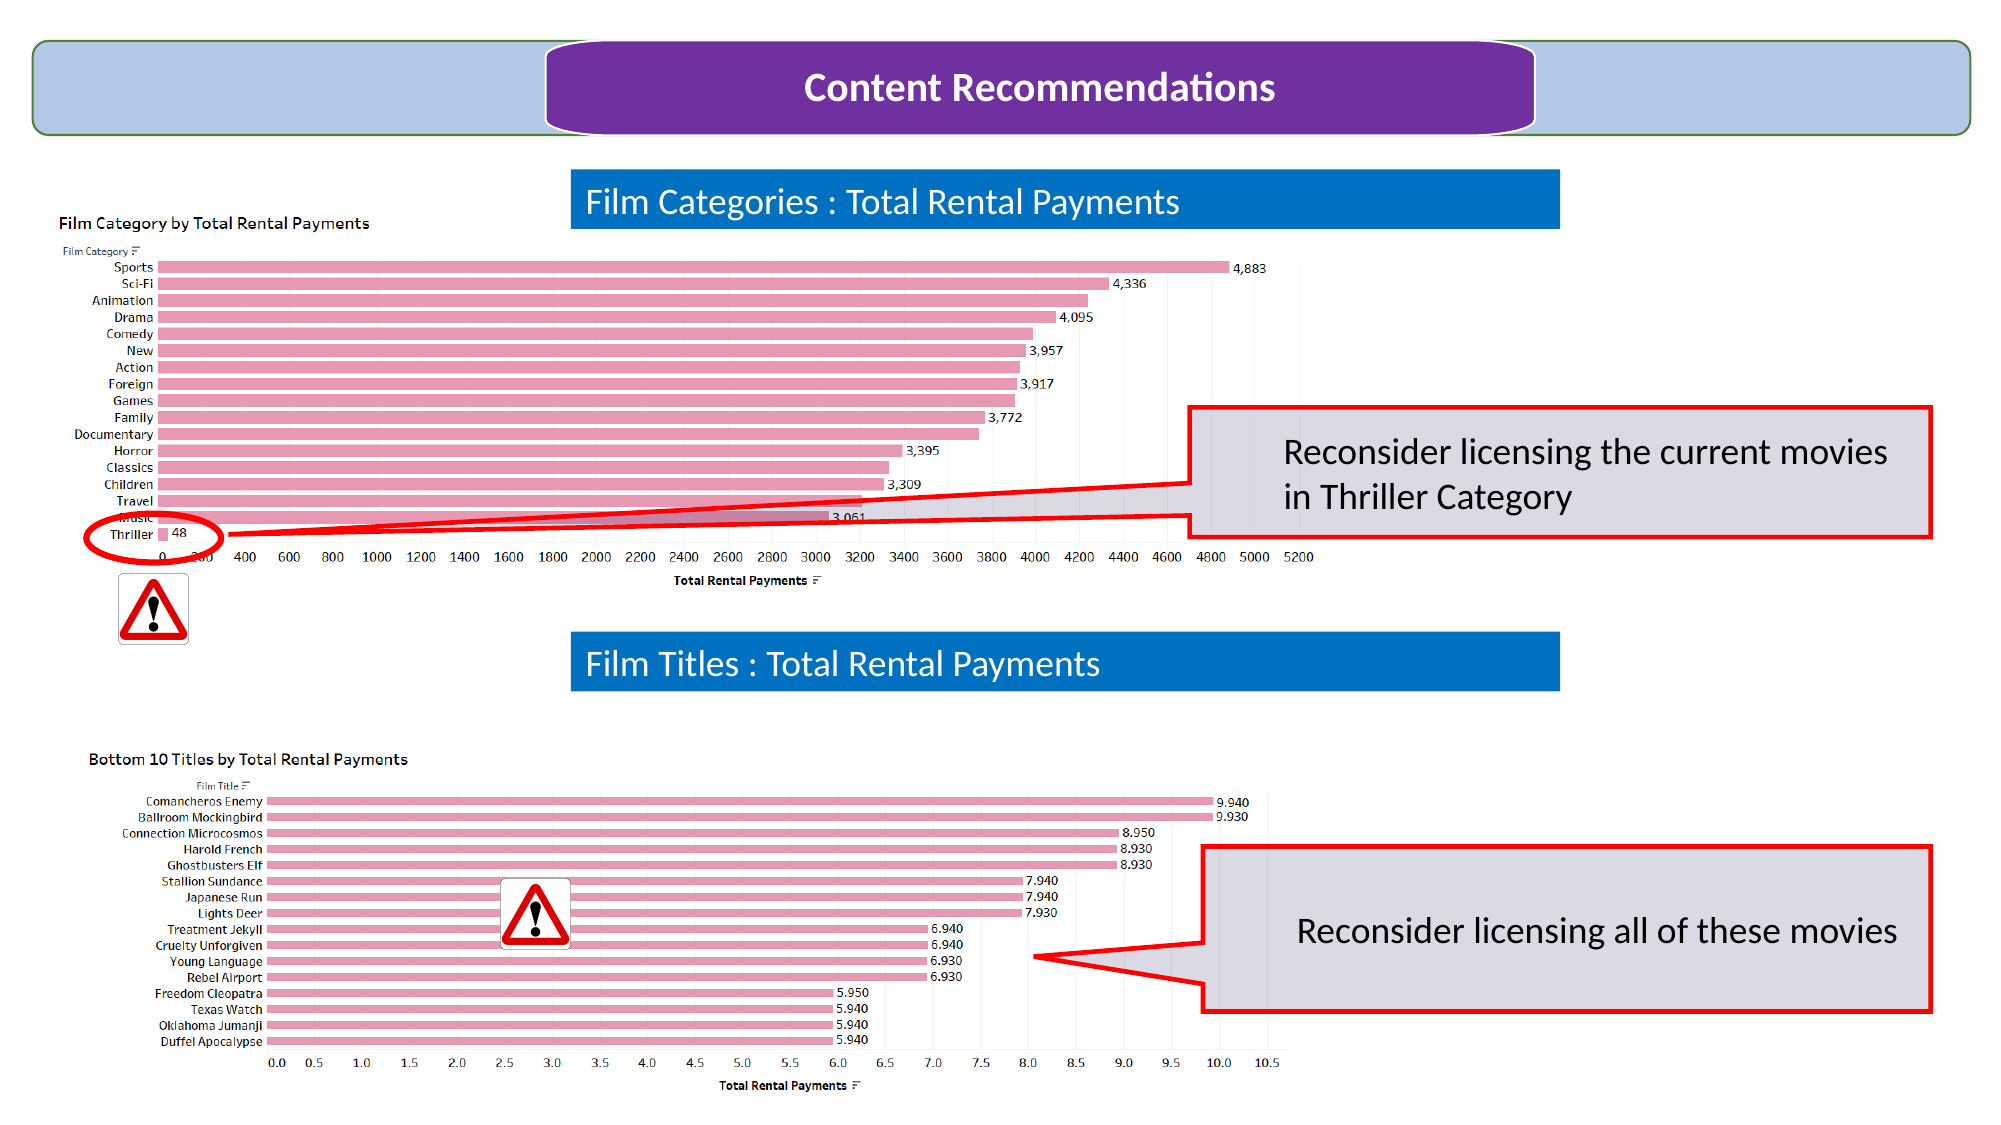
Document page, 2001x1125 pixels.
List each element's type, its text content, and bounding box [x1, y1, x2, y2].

picture [52, 211, 1320, 645]
text_box Content Recommendations [544, 39, 1536, 137]
picture [84, 745, 1289, 1095]
text_box Reconsider licensing all of these movies [1289, 845, 1932, 1013]
text_box Film Categories : Total Rental Payments [570, 169, 1561, 229]
text_box Reconsider licensing the current movies in Thriller Category [1320, 406, 1932, 539]
text_box Film Titles : Total Rental Payments [570, 631, 1561, 692]
